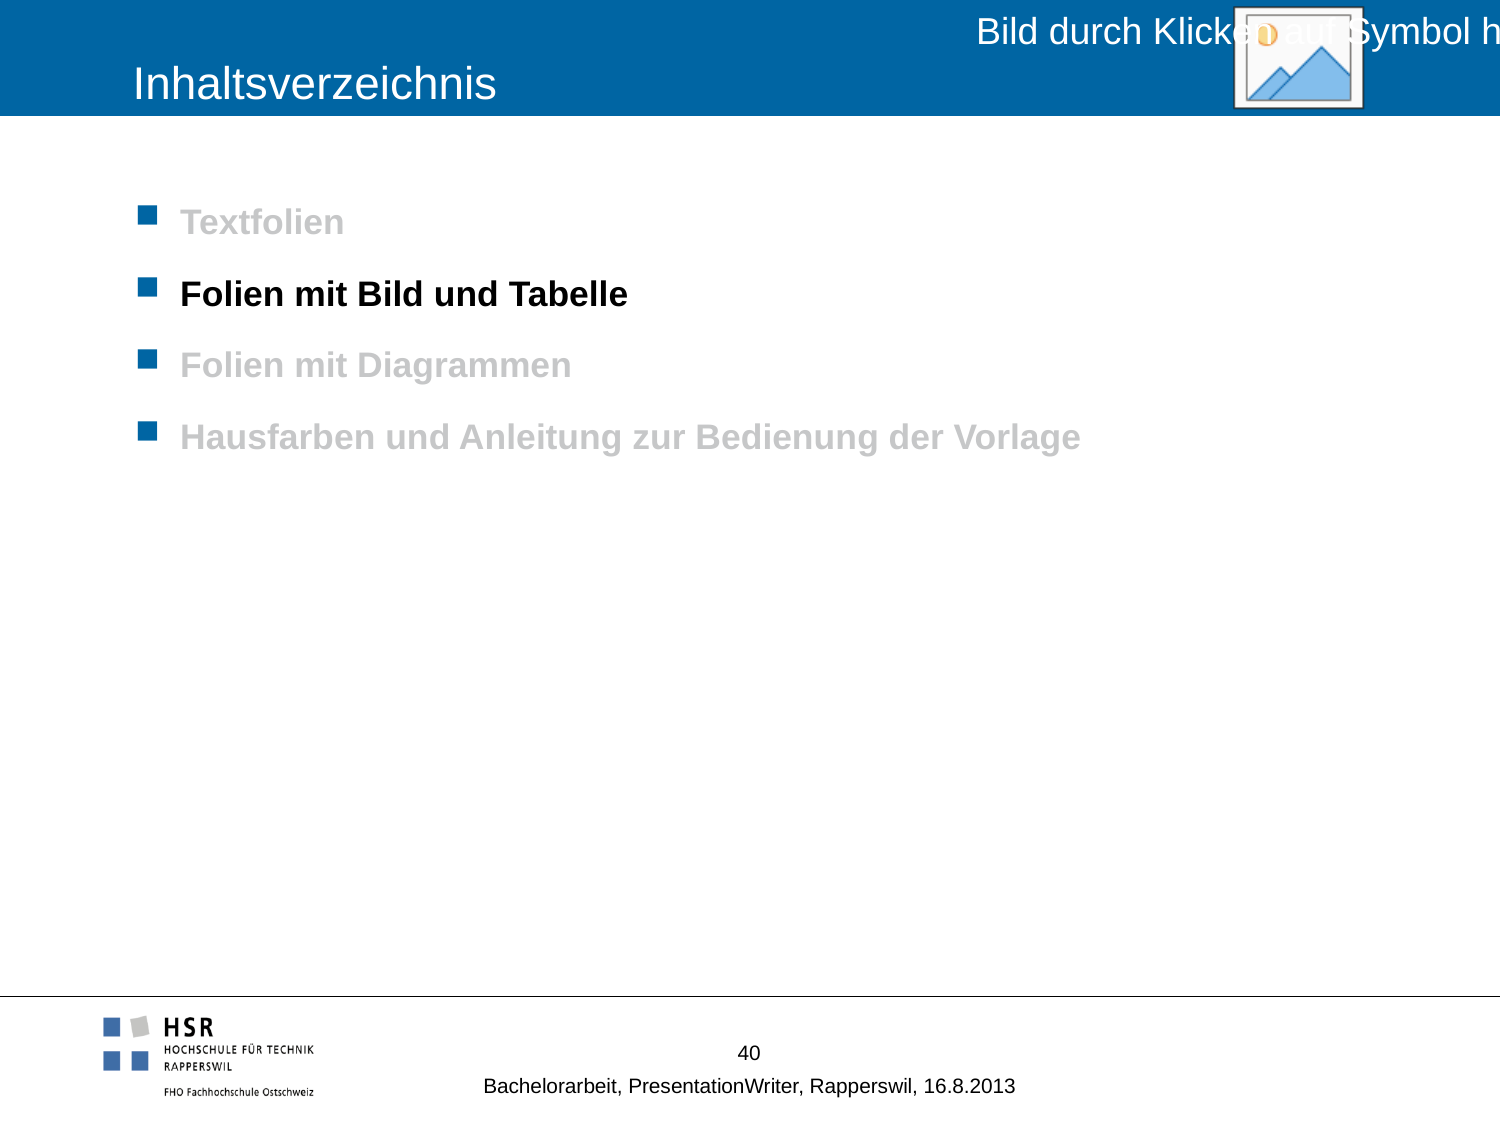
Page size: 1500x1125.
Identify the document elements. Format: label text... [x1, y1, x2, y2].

picture [60, 1001, 327, 1111]
list Textfolien Folien mit Bild und Tabelle Folien mit Diagrammen Hausfarben und Anleitung zur Bedienung der Vorlage [76, 191, 1424, 983]
slide_number 40 [413, 1042, 1085, 1062]
title Inhaltsverzeichnis [0, 0, 1095, 116]
picture [1097, 0, 1500, 117]
footer Bachelorarbeit, PresentationWriter, Rapperswil, 16.8.2013 [412, 1064, 1087, 1106]
